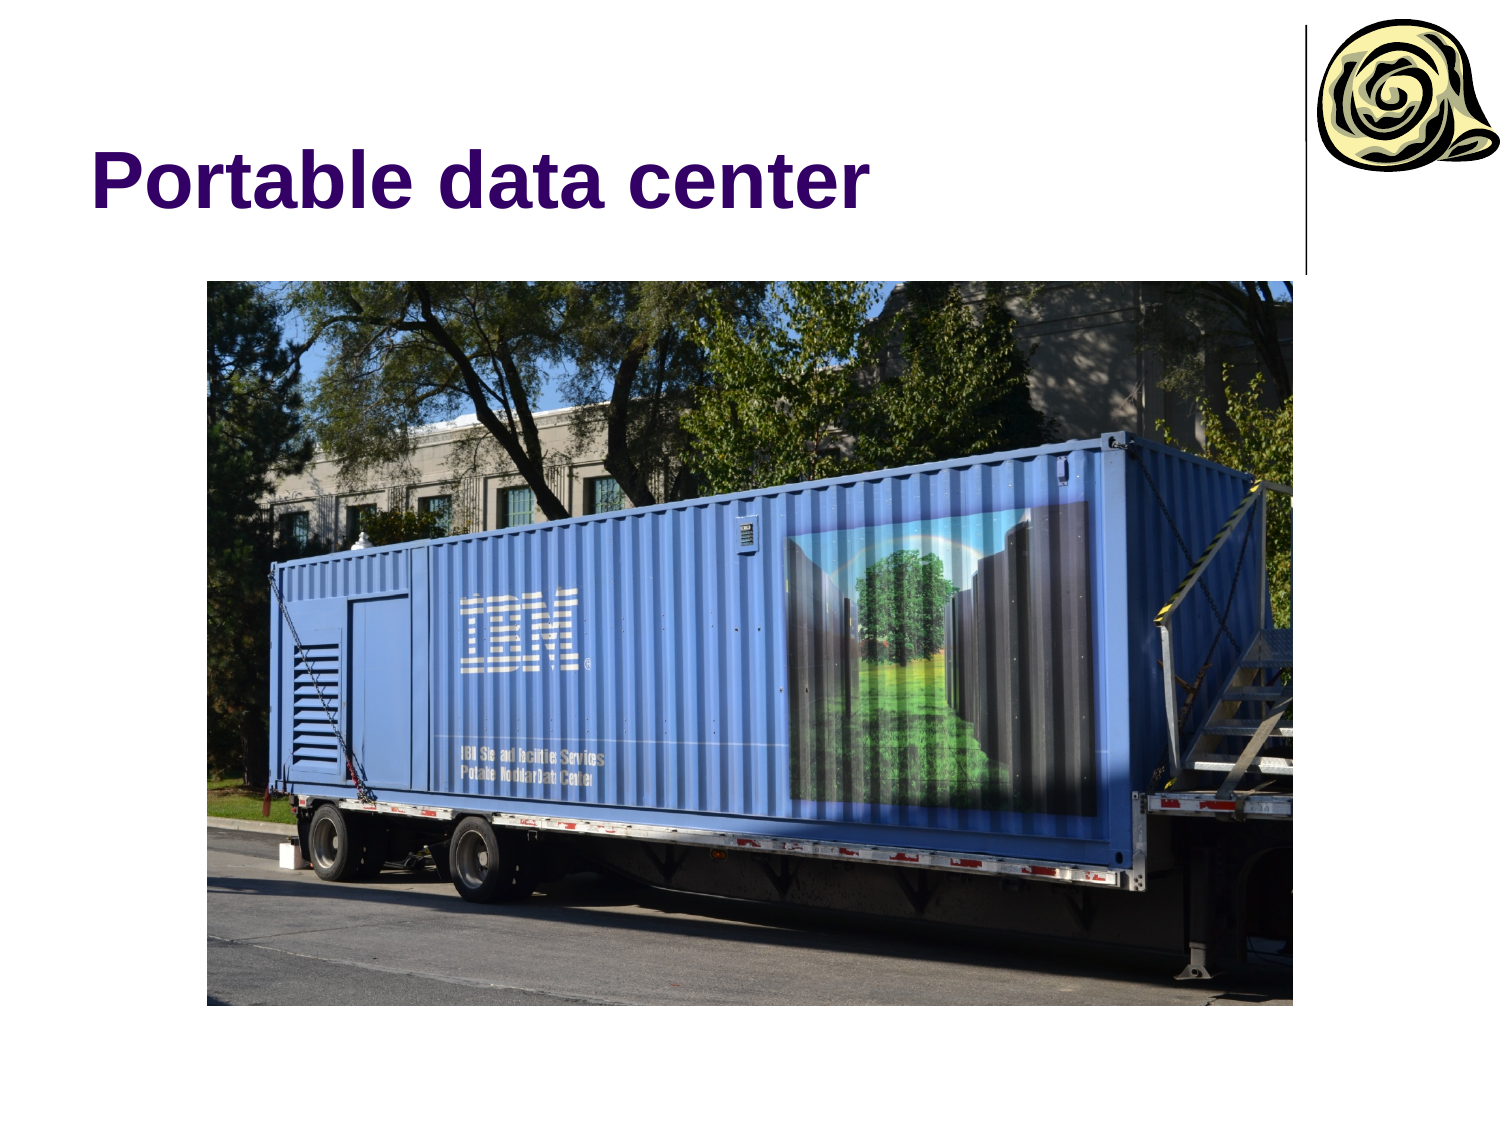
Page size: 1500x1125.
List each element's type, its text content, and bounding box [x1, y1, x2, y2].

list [206, 281, 1293, 1006]
title Portable data center [74, 19, 1313, 233]
